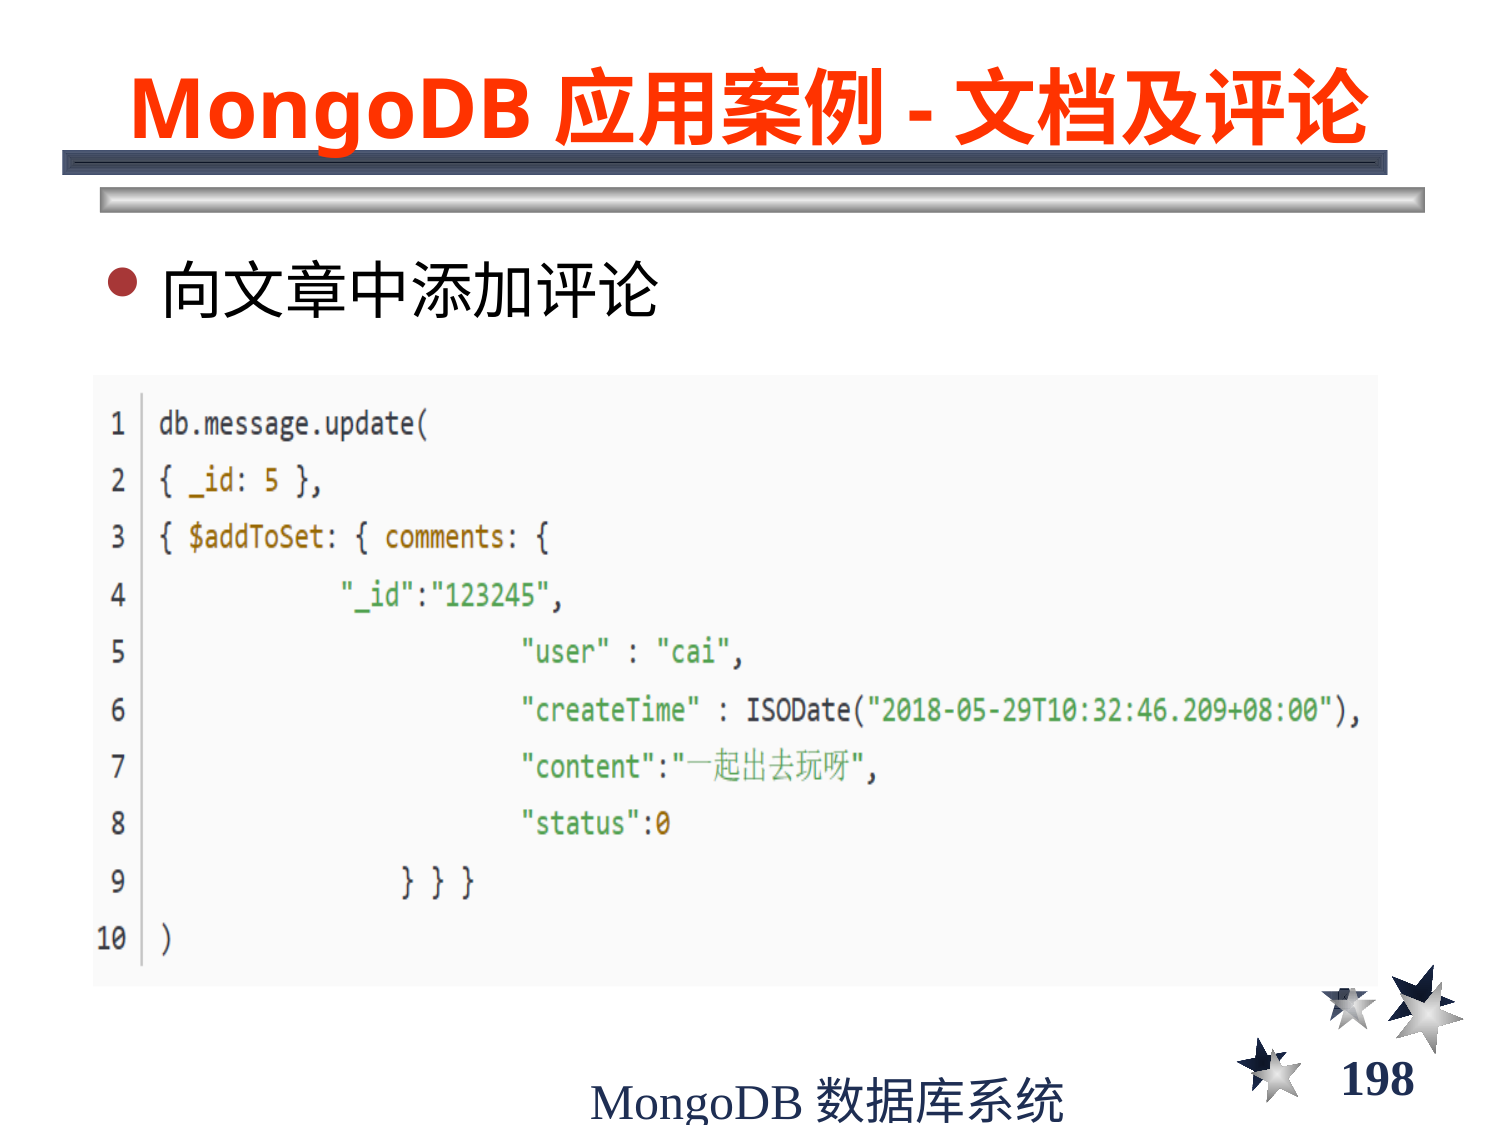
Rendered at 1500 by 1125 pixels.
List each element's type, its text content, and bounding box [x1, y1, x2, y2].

list 向文章中添加评论 [88, 243, 1364, 350]
footer MongoDB数据库系统 [575, 1062, 1188, 1113]
title MongoDB应用案例-文档及评论 [112, 24, 1388, 163]
slide_number 198 [1324, 1049, 1489, 1101]
picture [93, 374, 1378, 988]
